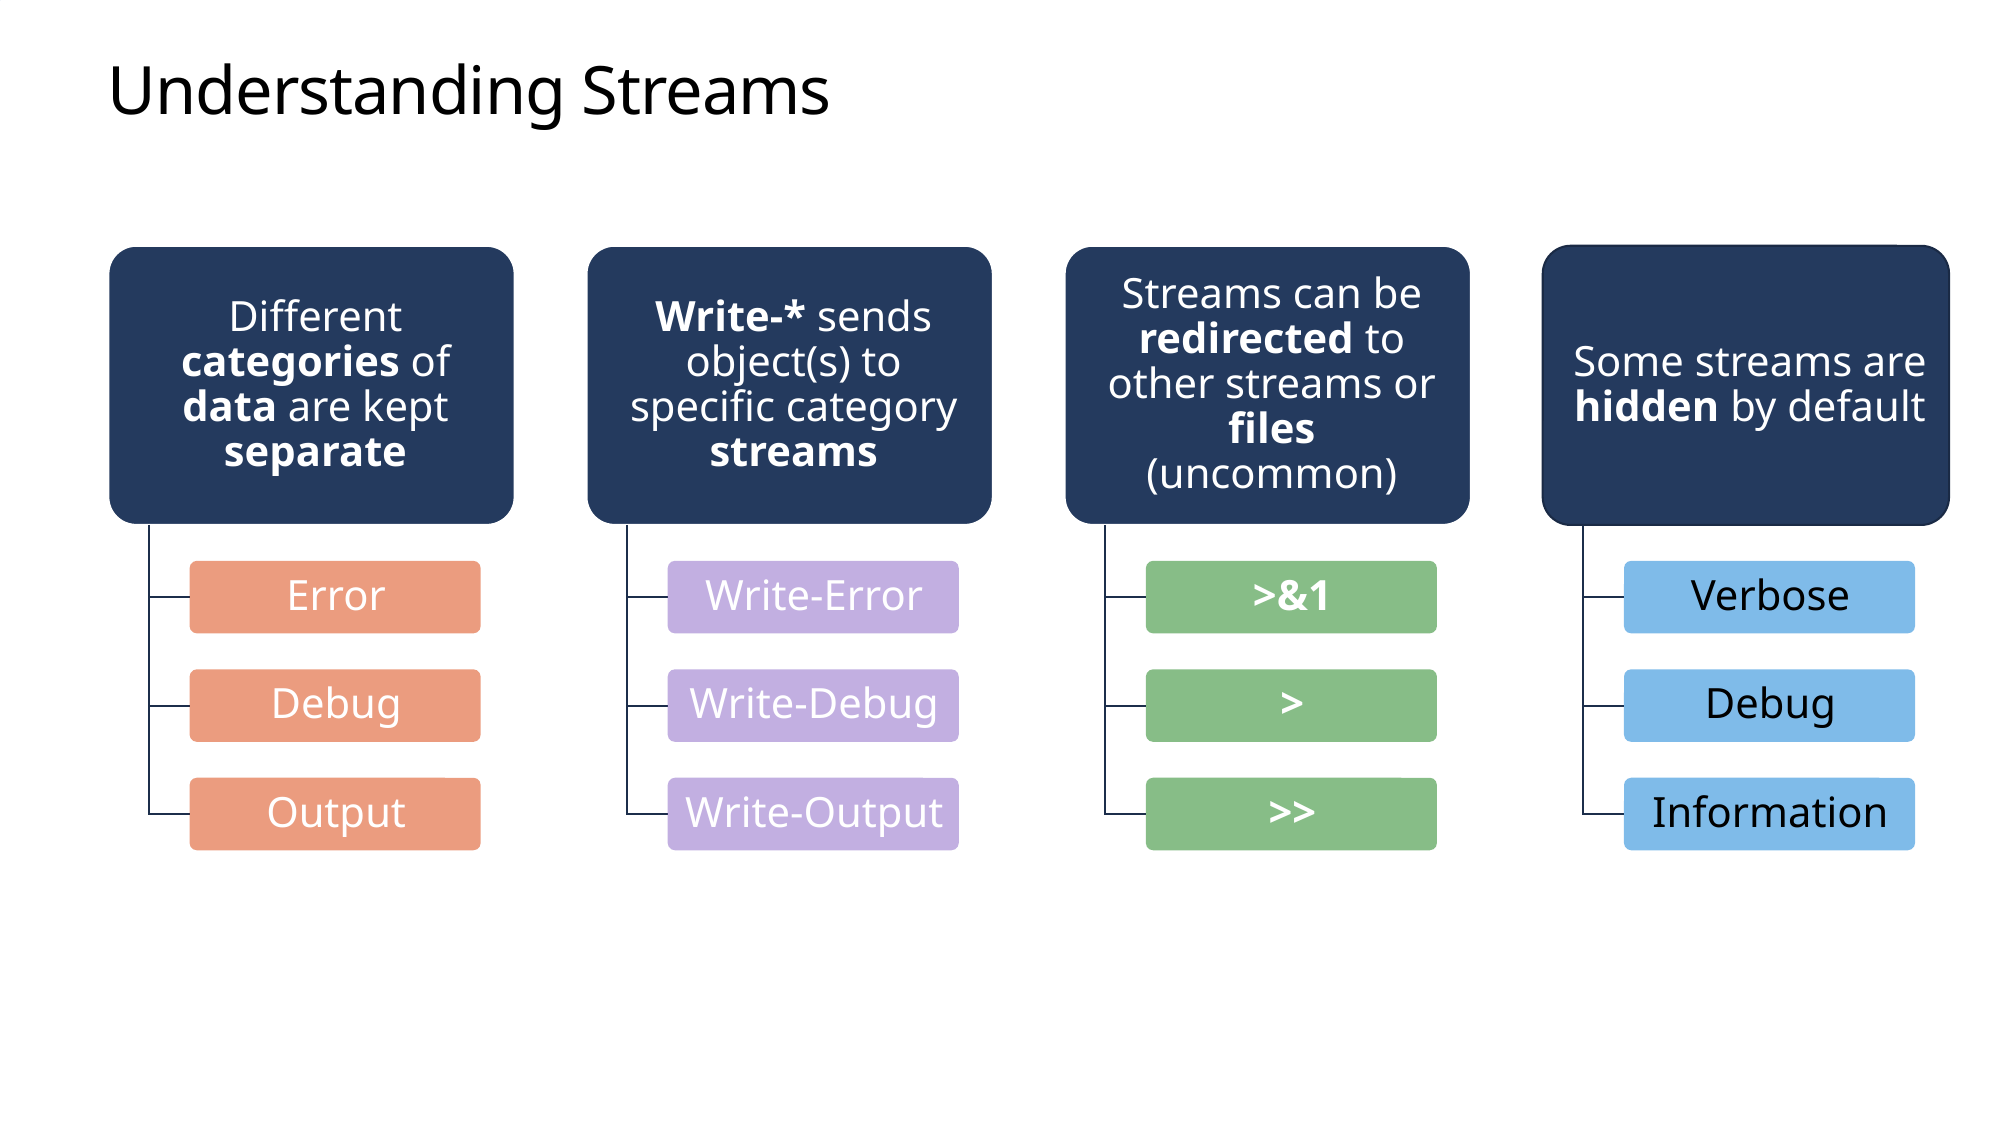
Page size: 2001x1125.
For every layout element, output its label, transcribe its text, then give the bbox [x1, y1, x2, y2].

title Understanding Streams [107, 52, 1893, 90]
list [107, 90, 1950, 1006]
